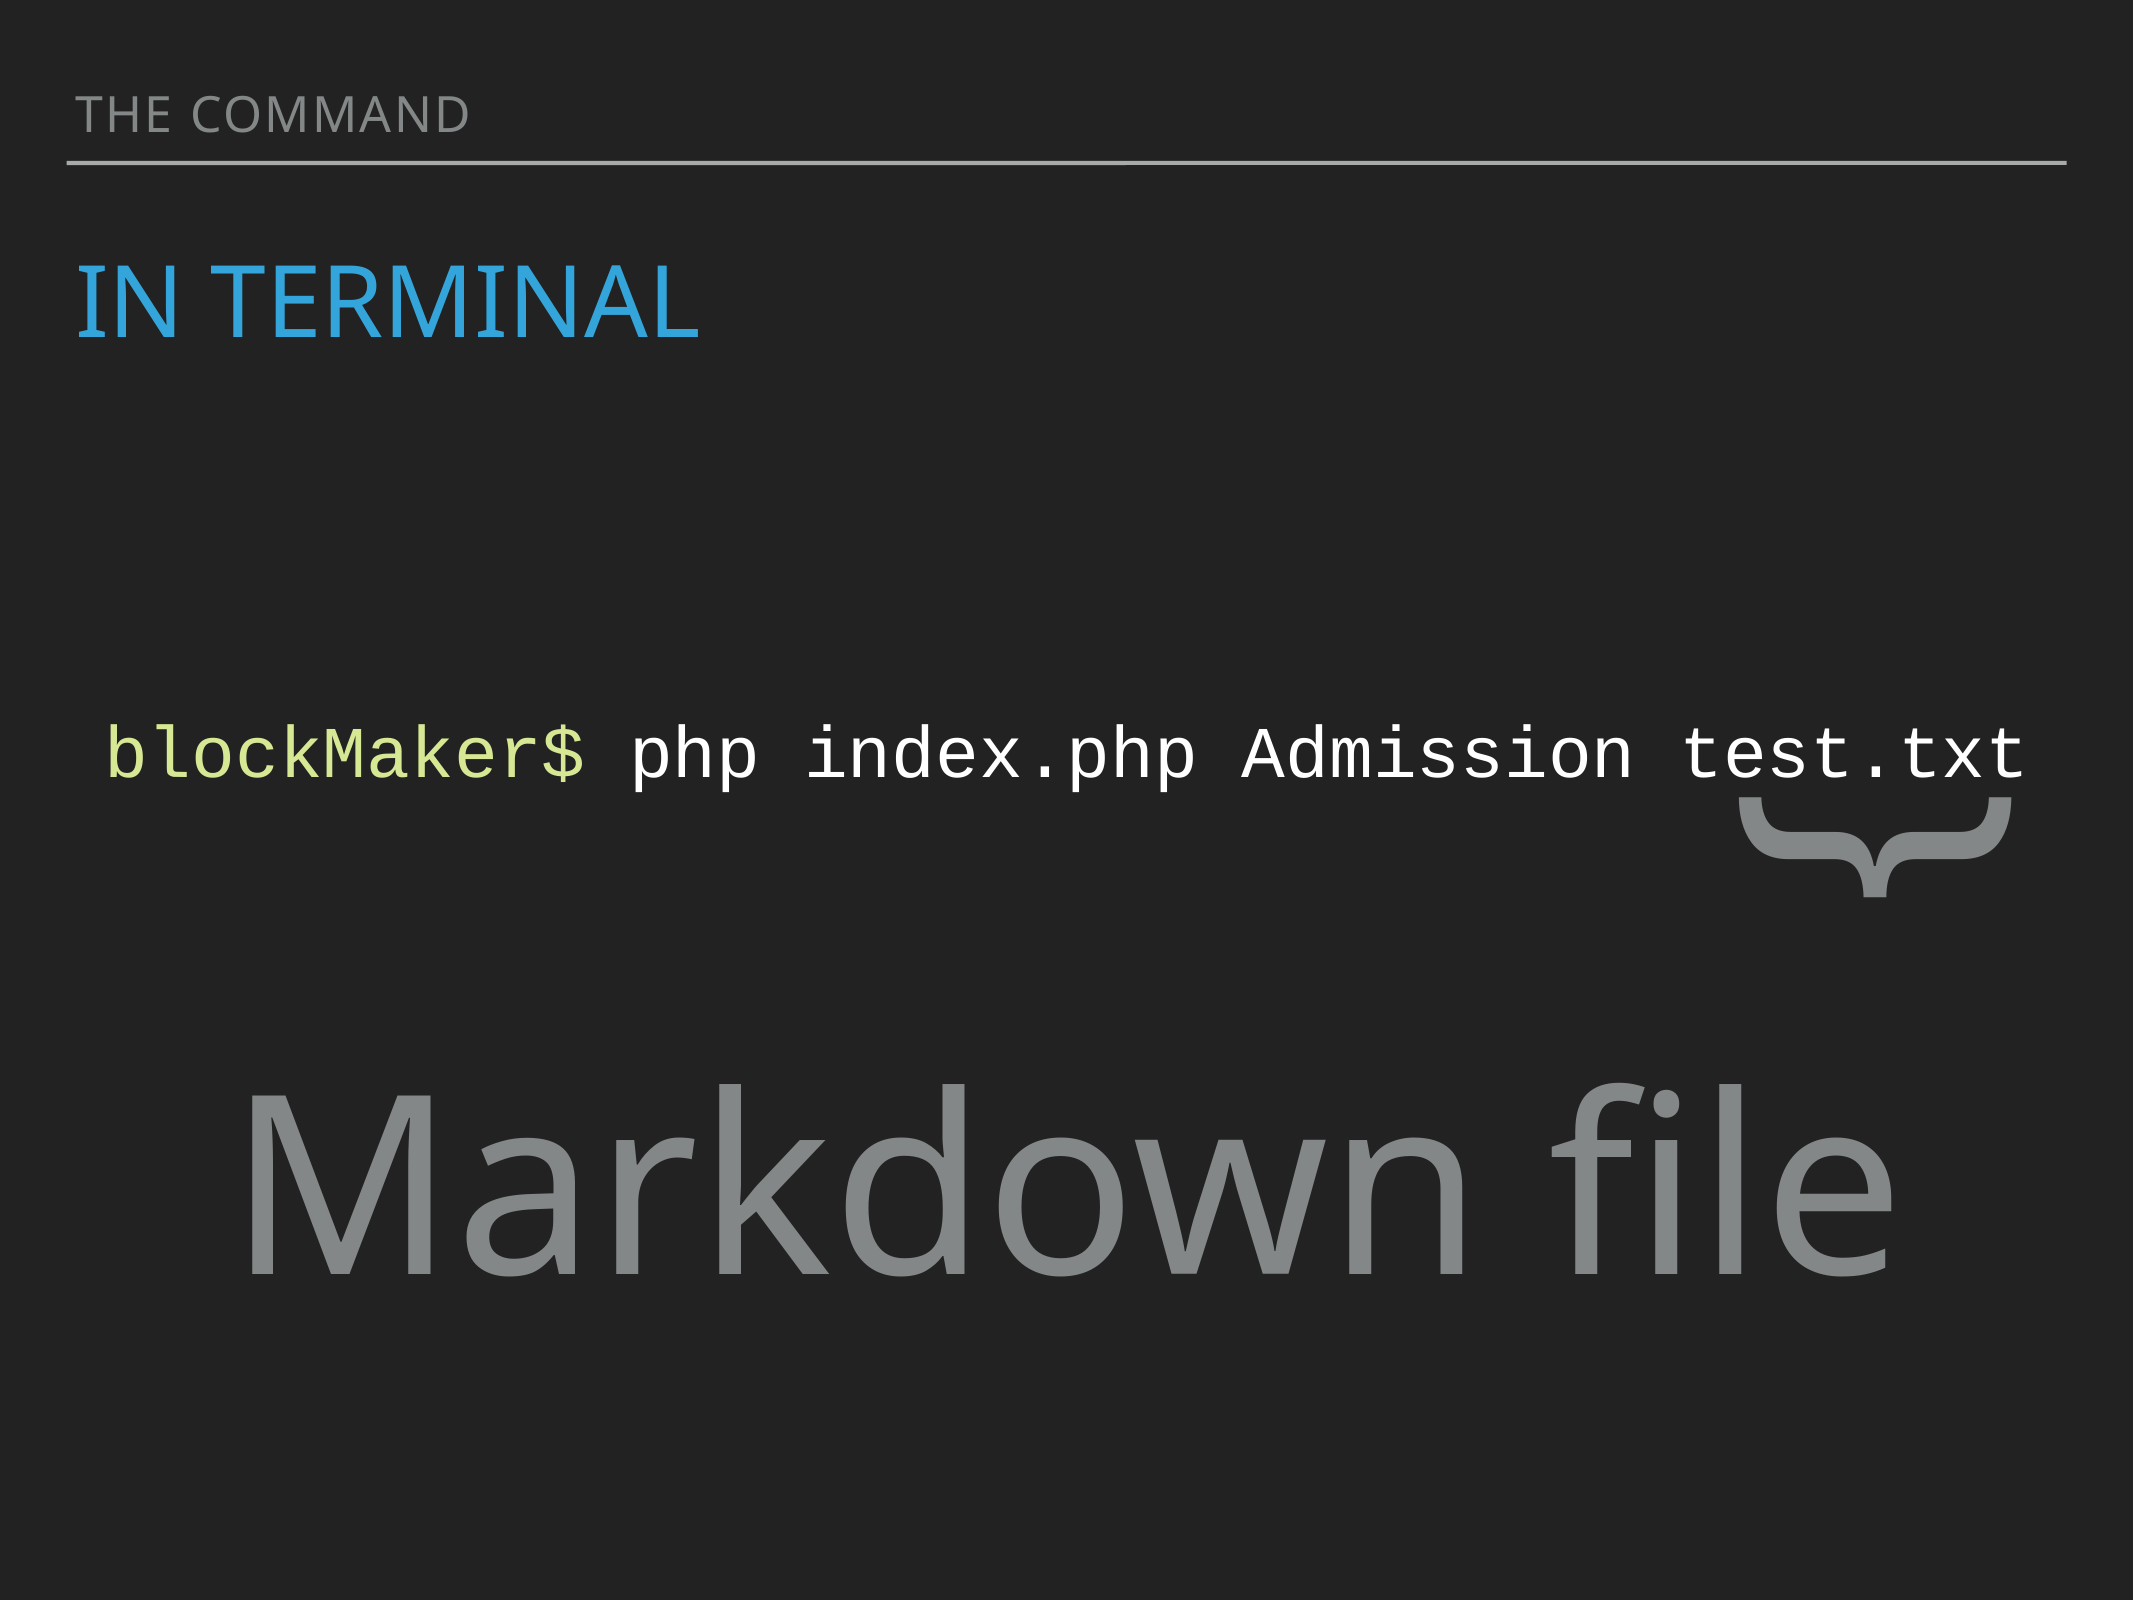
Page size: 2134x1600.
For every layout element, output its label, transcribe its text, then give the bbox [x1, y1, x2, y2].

list blockMaker$ php index.php Admission test.txt [66, 696, 2068, 1453]
text_box { [1615, 797, 2060, 915]
list The Command [66, 74, 1901, 151]
text_box Markdown file [220, 1098, 1913, 1325]
title In Terminal [66, 251, 2068, 372]
